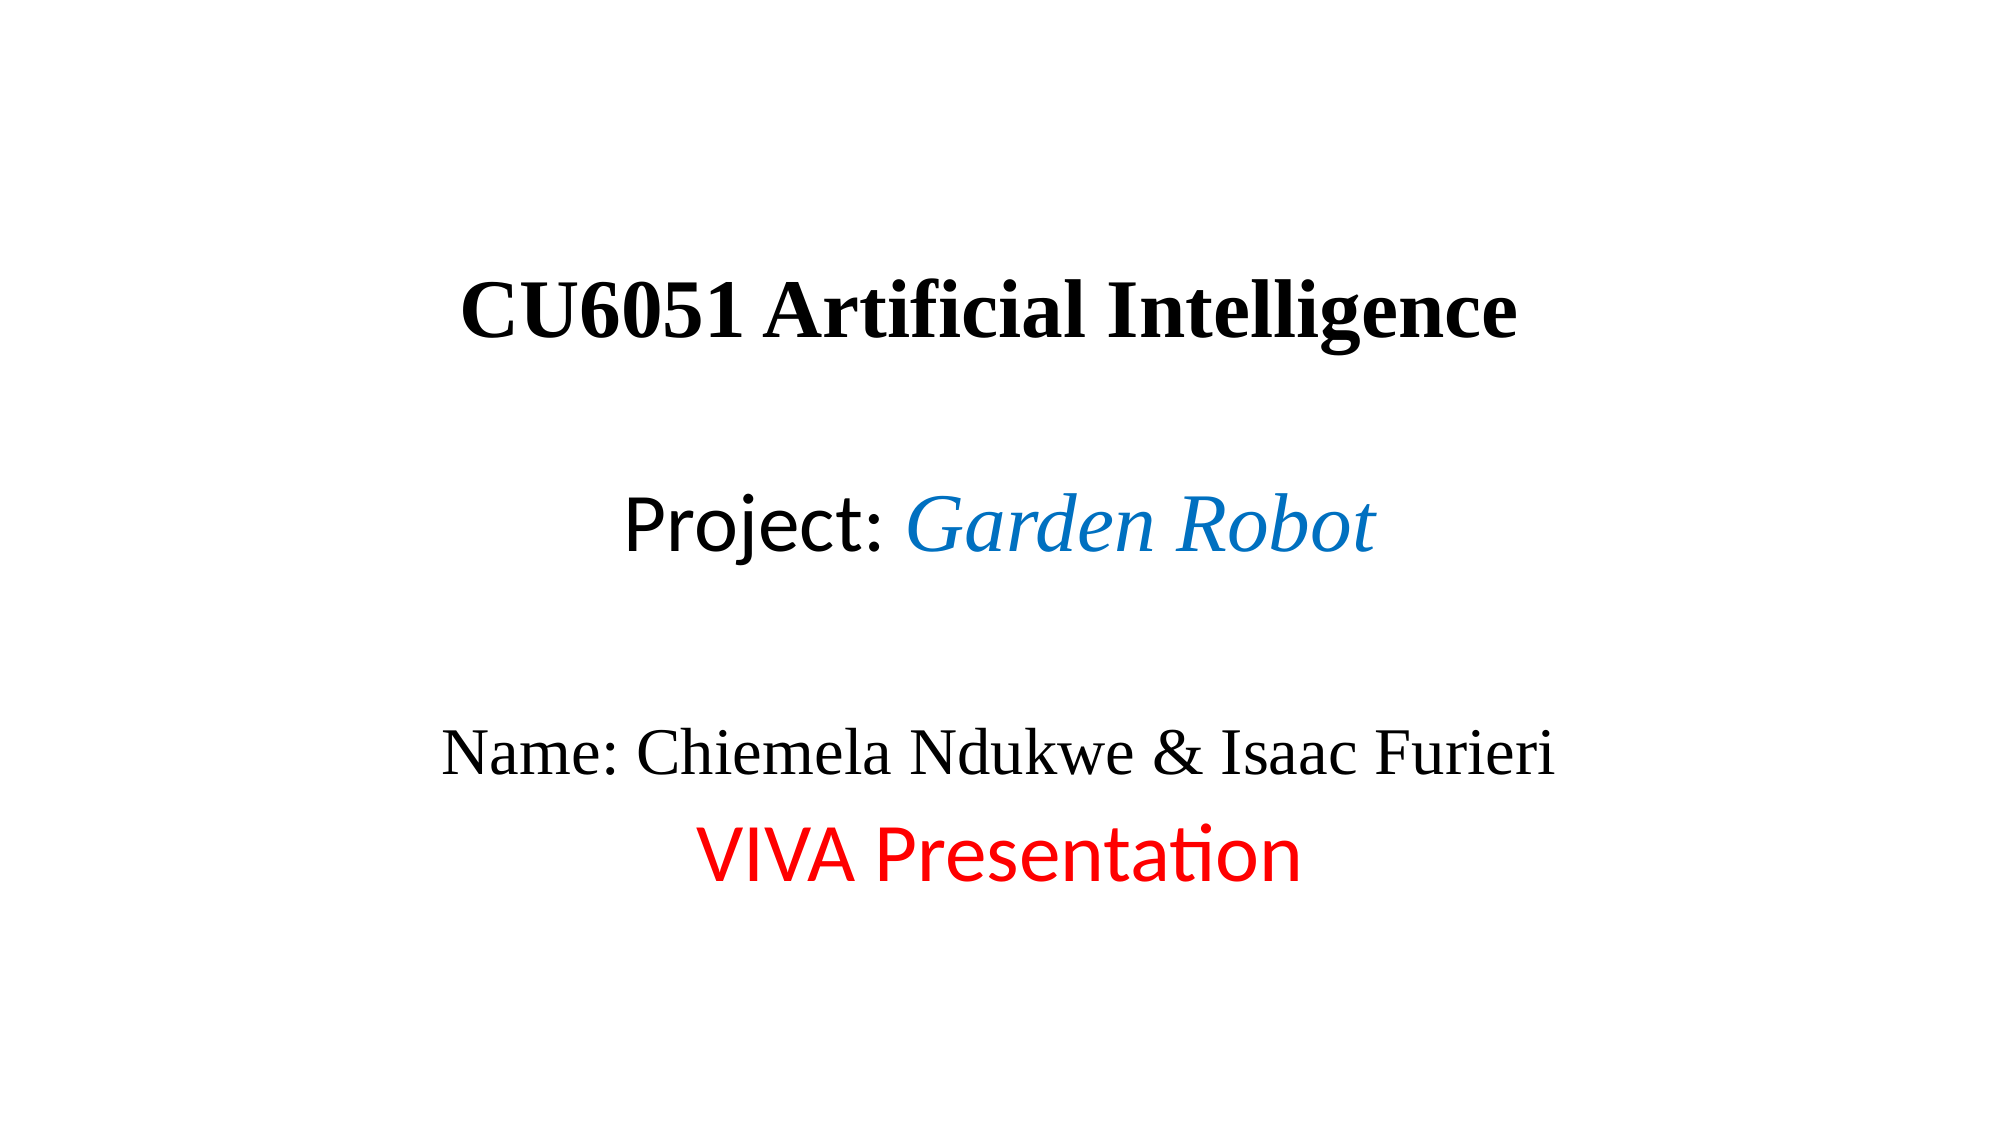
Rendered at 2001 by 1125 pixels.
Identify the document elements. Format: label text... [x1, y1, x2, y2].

title CU6051 Artificial Intelligence Project: Garden Robot [249, 184, 1750, 576]
subtitle Name: Chiemela Ndukwe & Isaac Furieri VIVA Presentation [249, 709, 1750, 981]
